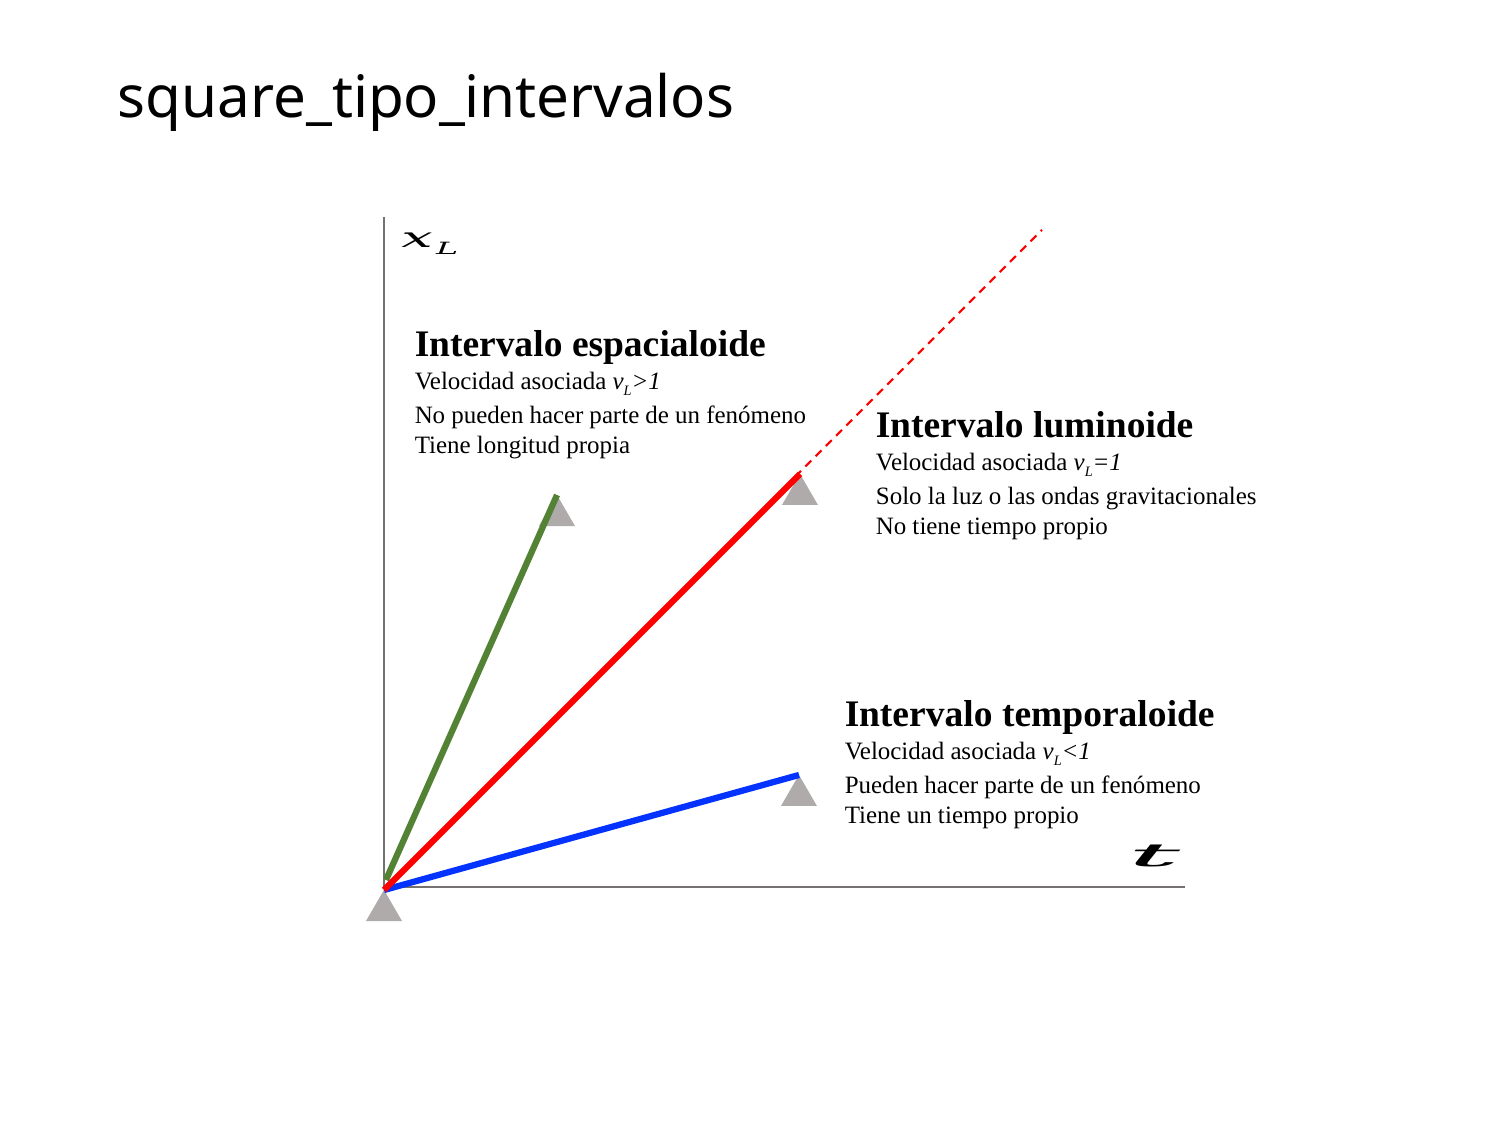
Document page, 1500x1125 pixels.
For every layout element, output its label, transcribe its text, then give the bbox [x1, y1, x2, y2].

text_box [365, 216, 1289, 921]
text_box square_tipo_intervalos [103, 59, 1397, 135]
